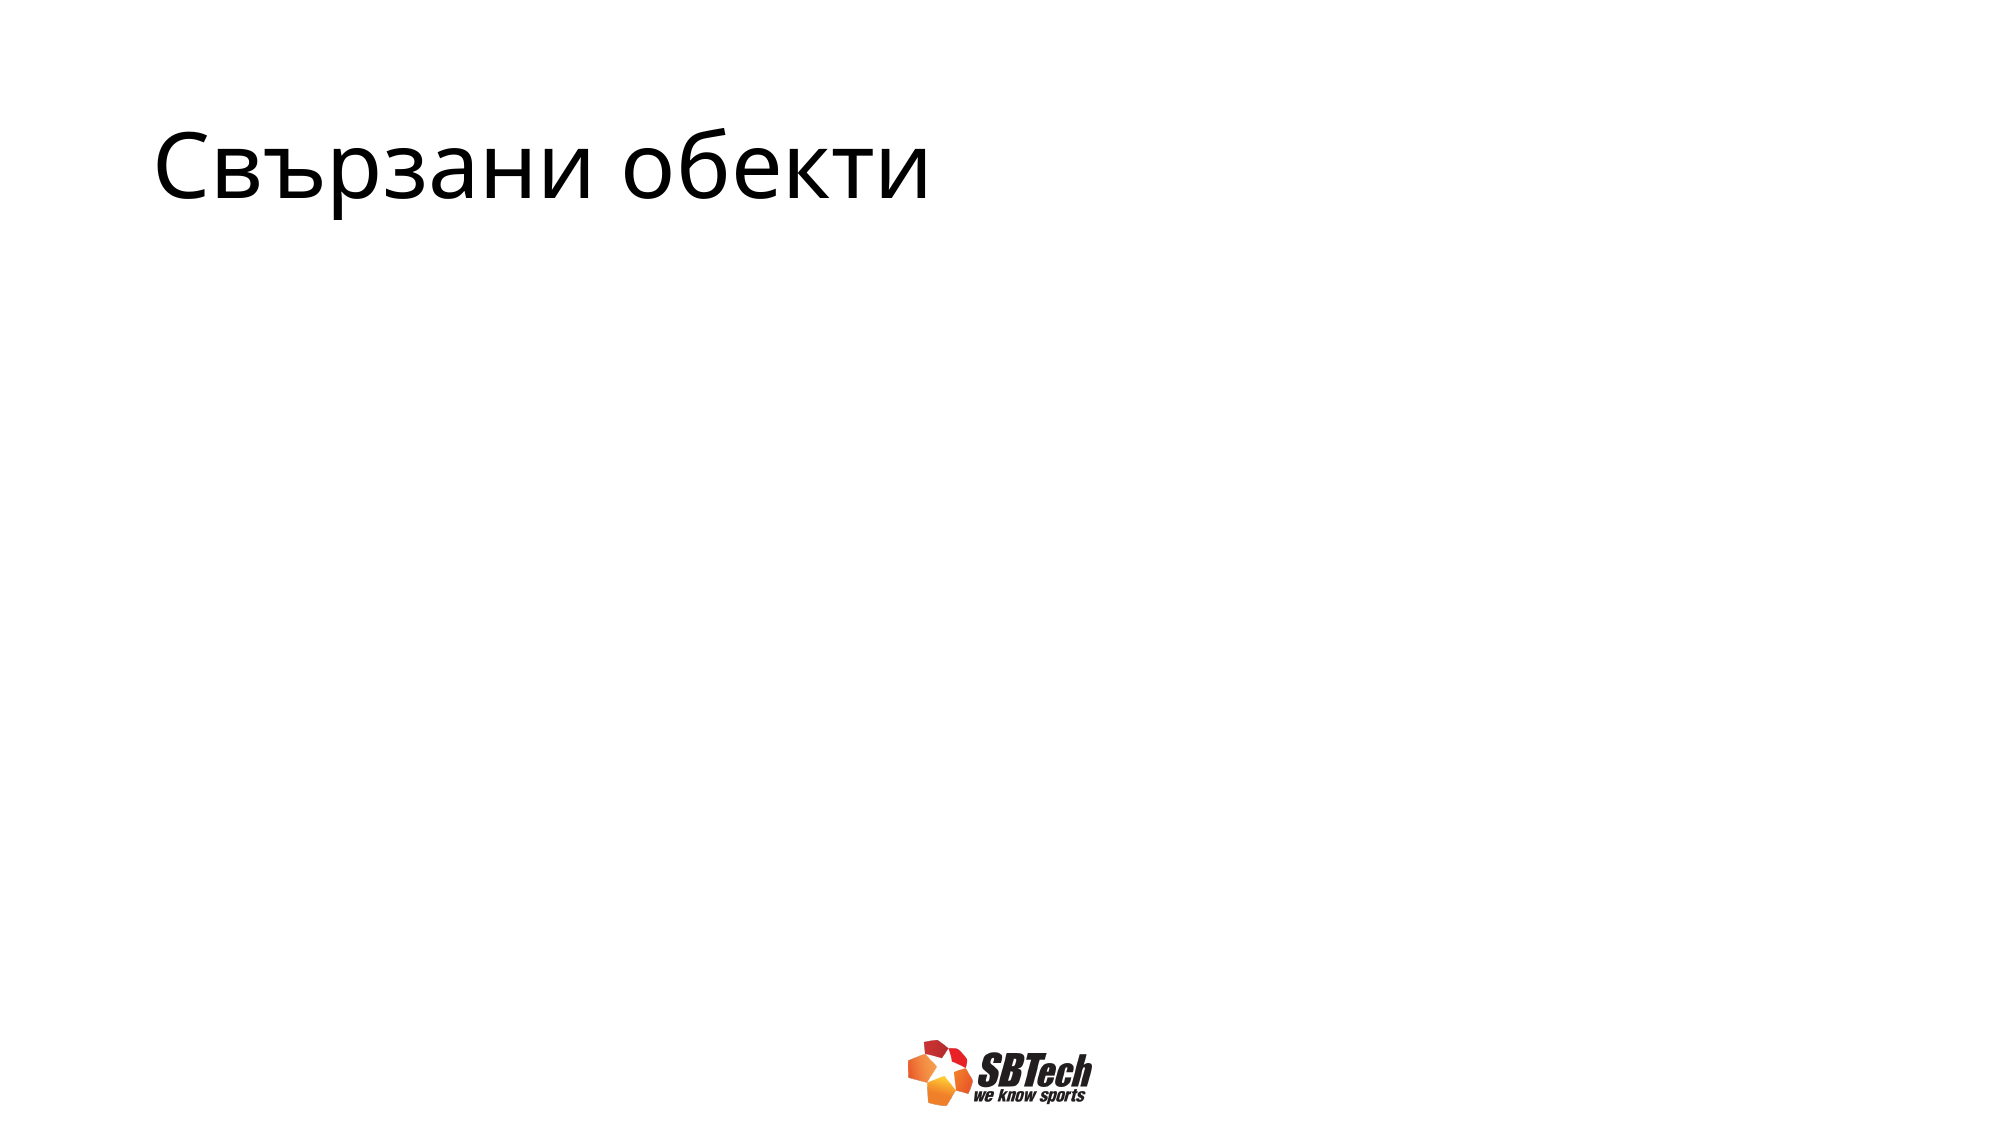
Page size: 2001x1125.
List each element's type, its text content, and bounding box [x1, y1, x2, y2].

picture [908, 1040, 1092, 1106]
title Свързани обекти [137, 59, 1863, 278]
